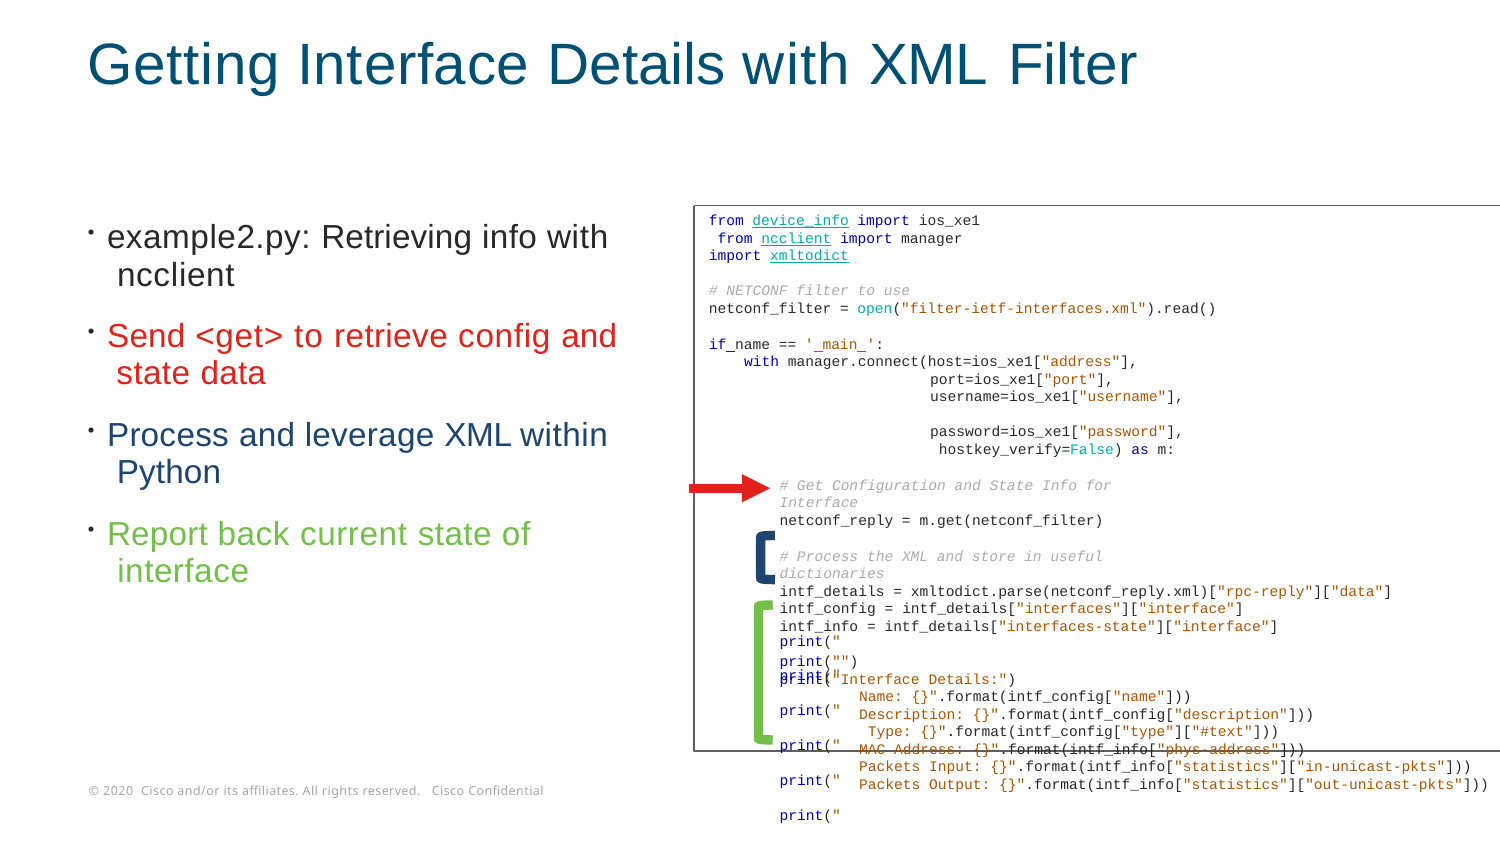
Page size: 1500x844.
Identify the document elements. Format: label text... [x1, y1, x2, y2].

text_box # NETCONF filter to use netconf_filter = open("filter-ietf-interfaces.xml").read() if name == ' main ': with manager.connect(host=ios_xe1["address"], port=ios_xe1["port"], username=ios_xe1["username"], password=ios_xe1["password"], hostkey_verify=False) as m: # Get Configuration and State Info for Interface netconf_reply = m.get(netconf_filter) # Process the XML and store in useful dictionaries intf_details = xmltodict.parse(netconf_reply.xml)["rpc-reply"]["data"] intf_config = intf_details["interfaces"]["interface"] intf_info = intf_details["interfaces-state"]["interface"] print("") print("Interface Details:") Name: {}".format(intf_config["name"])) Description: {}".format(intf_config["description"])) Type: {}".format(intf_config["type"]["#text"])) MAC Address: {}".format(intf_info["phys-address"])) Packets Input: {}".format(intf_info["statistics"]["in-unicast-pkts"])) Packets Output: {}".format(intf_info["statistics"]["out-unicast-pkts"])) [706, 279, 1499, 793]
text_box example2.py: Retrieving info with ncclient Send <get> to retrieve config and state data Process and leverage XML within Python Report back current state of interface [85, 211, 625, 590]
title Getting Interface Details with XML Filter [85, 0, 1143, 132]
text_box [693, 205, 1500, 472]
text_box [688, 474, 781, 746]
text_box print(" print(" print(" print(" print(" print(" [777, 793, 844, 824]
text_box from device_info import ios_xe1 from ncclient import manager import xmltodict [706, 209, 986, 264]
